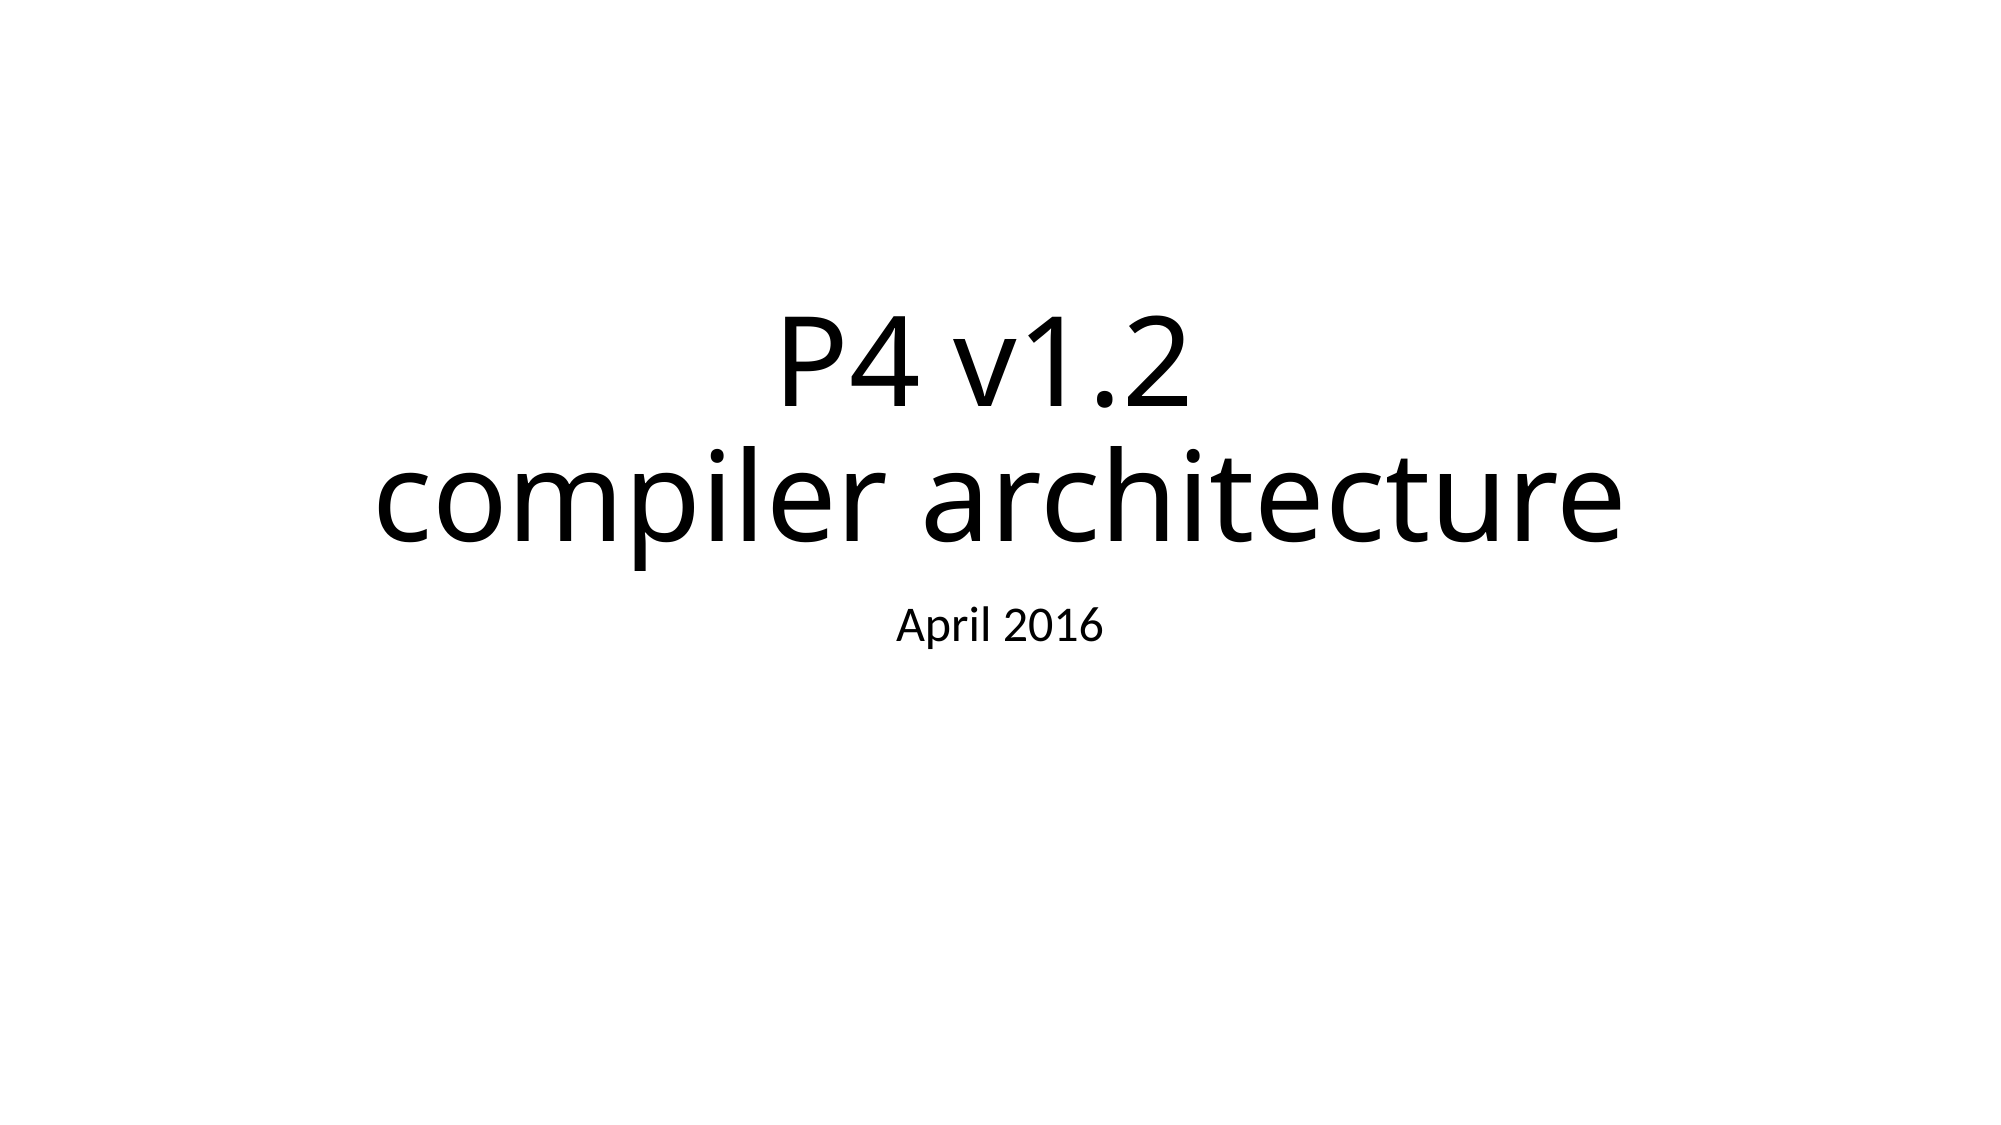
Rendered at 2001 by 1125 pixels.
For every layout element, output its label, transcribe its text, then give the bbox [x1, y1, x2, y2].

subtitle April 2016 [249, 590, 1750, 863]
title P4 v1.2 compiler architecture [249, 184, 1750, 576]
